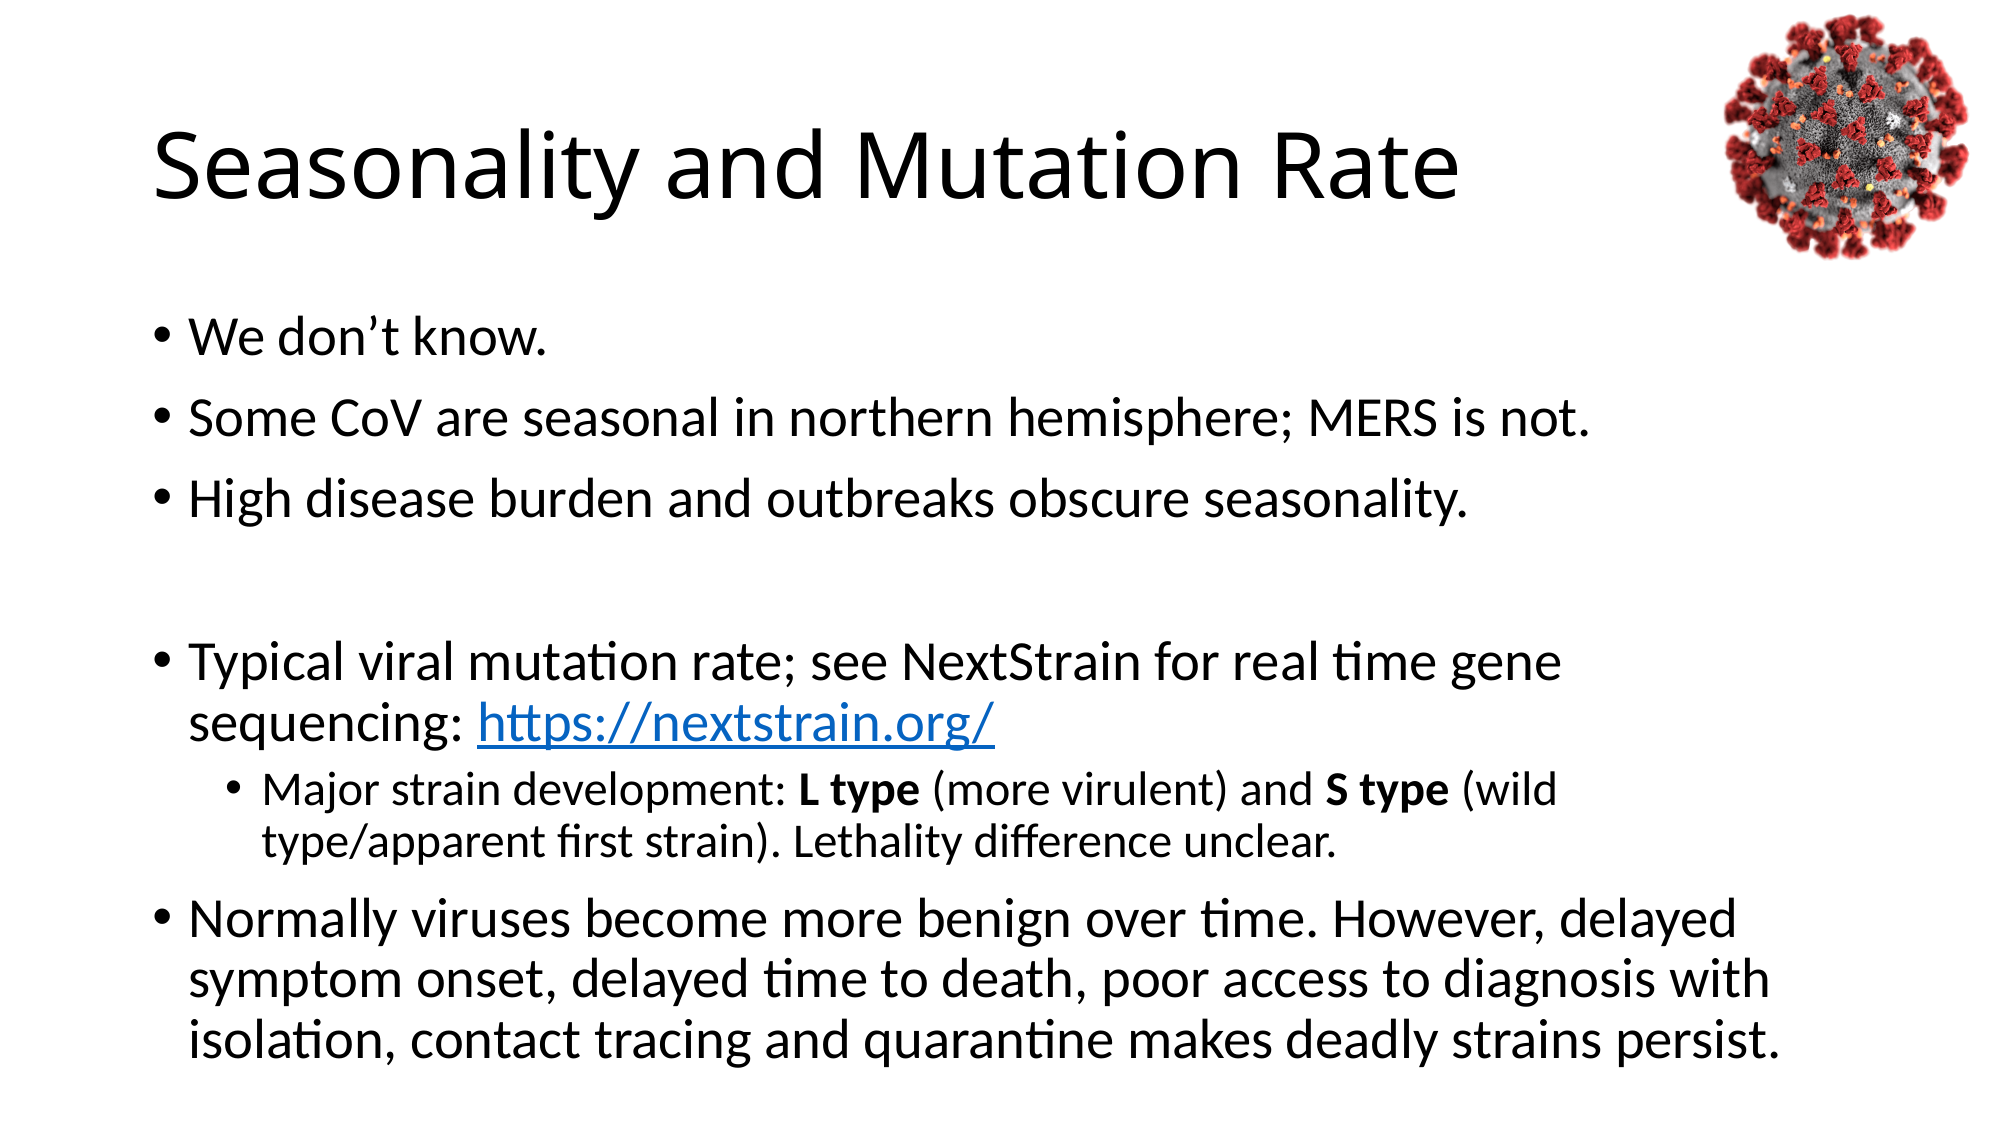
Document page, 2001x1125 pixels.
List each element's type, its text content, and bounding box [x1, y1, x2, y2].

picture [1722, 13, 1970, 261]
list We don’t know. Some CoV are seasonal in northern hemisphere; MERS is not. High disease burden and outbreaks obscure seasonality. Typical viral mutation rate; see NextStrain for real time gene sequencing: https://nextstrain.org/ Major strain development: L type (more virulent) and S type (wild type/apparent first strain). Lethality difference unclear. Normally viruses become more benign over time. However, delayed symptom onset, delayed time to death, poor access to diagnosis with isolation, contact tracing and quarantine makes deadly strains persist. [137, 299, 1863, 1081]
title Seasonality and Mutation Rate [137, 59, 1863, 278]
